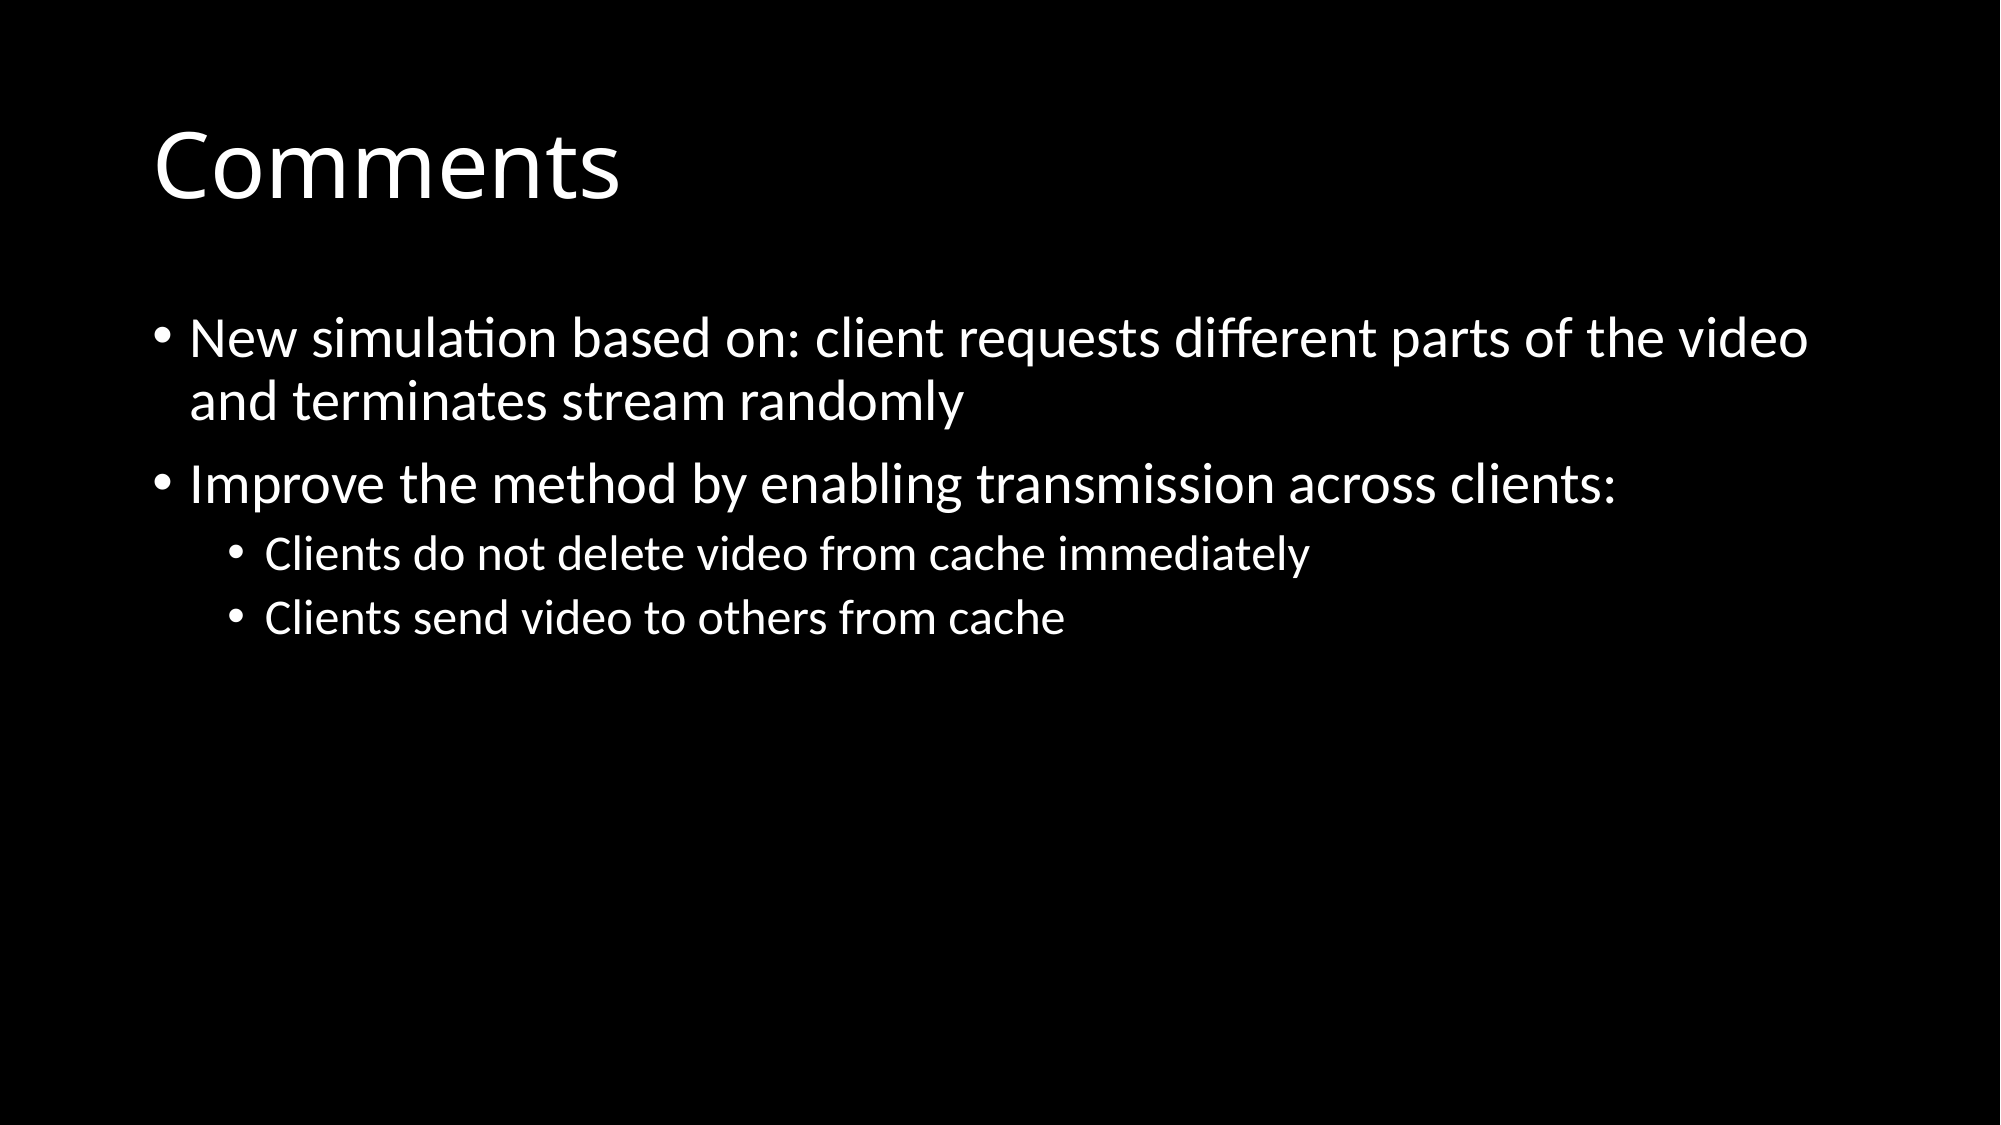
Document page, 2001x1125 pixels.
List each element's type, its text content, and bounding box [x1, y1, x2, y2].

title Comments [137, 59, 1863, 278]
list New simulation based on: client requests different parts of the video and terminates stream randomly Improve the method by enabling transmission across clients: Clients do not delete video from cache immediately Clients send video to others from cache [137, 299, 1863, 1014]
